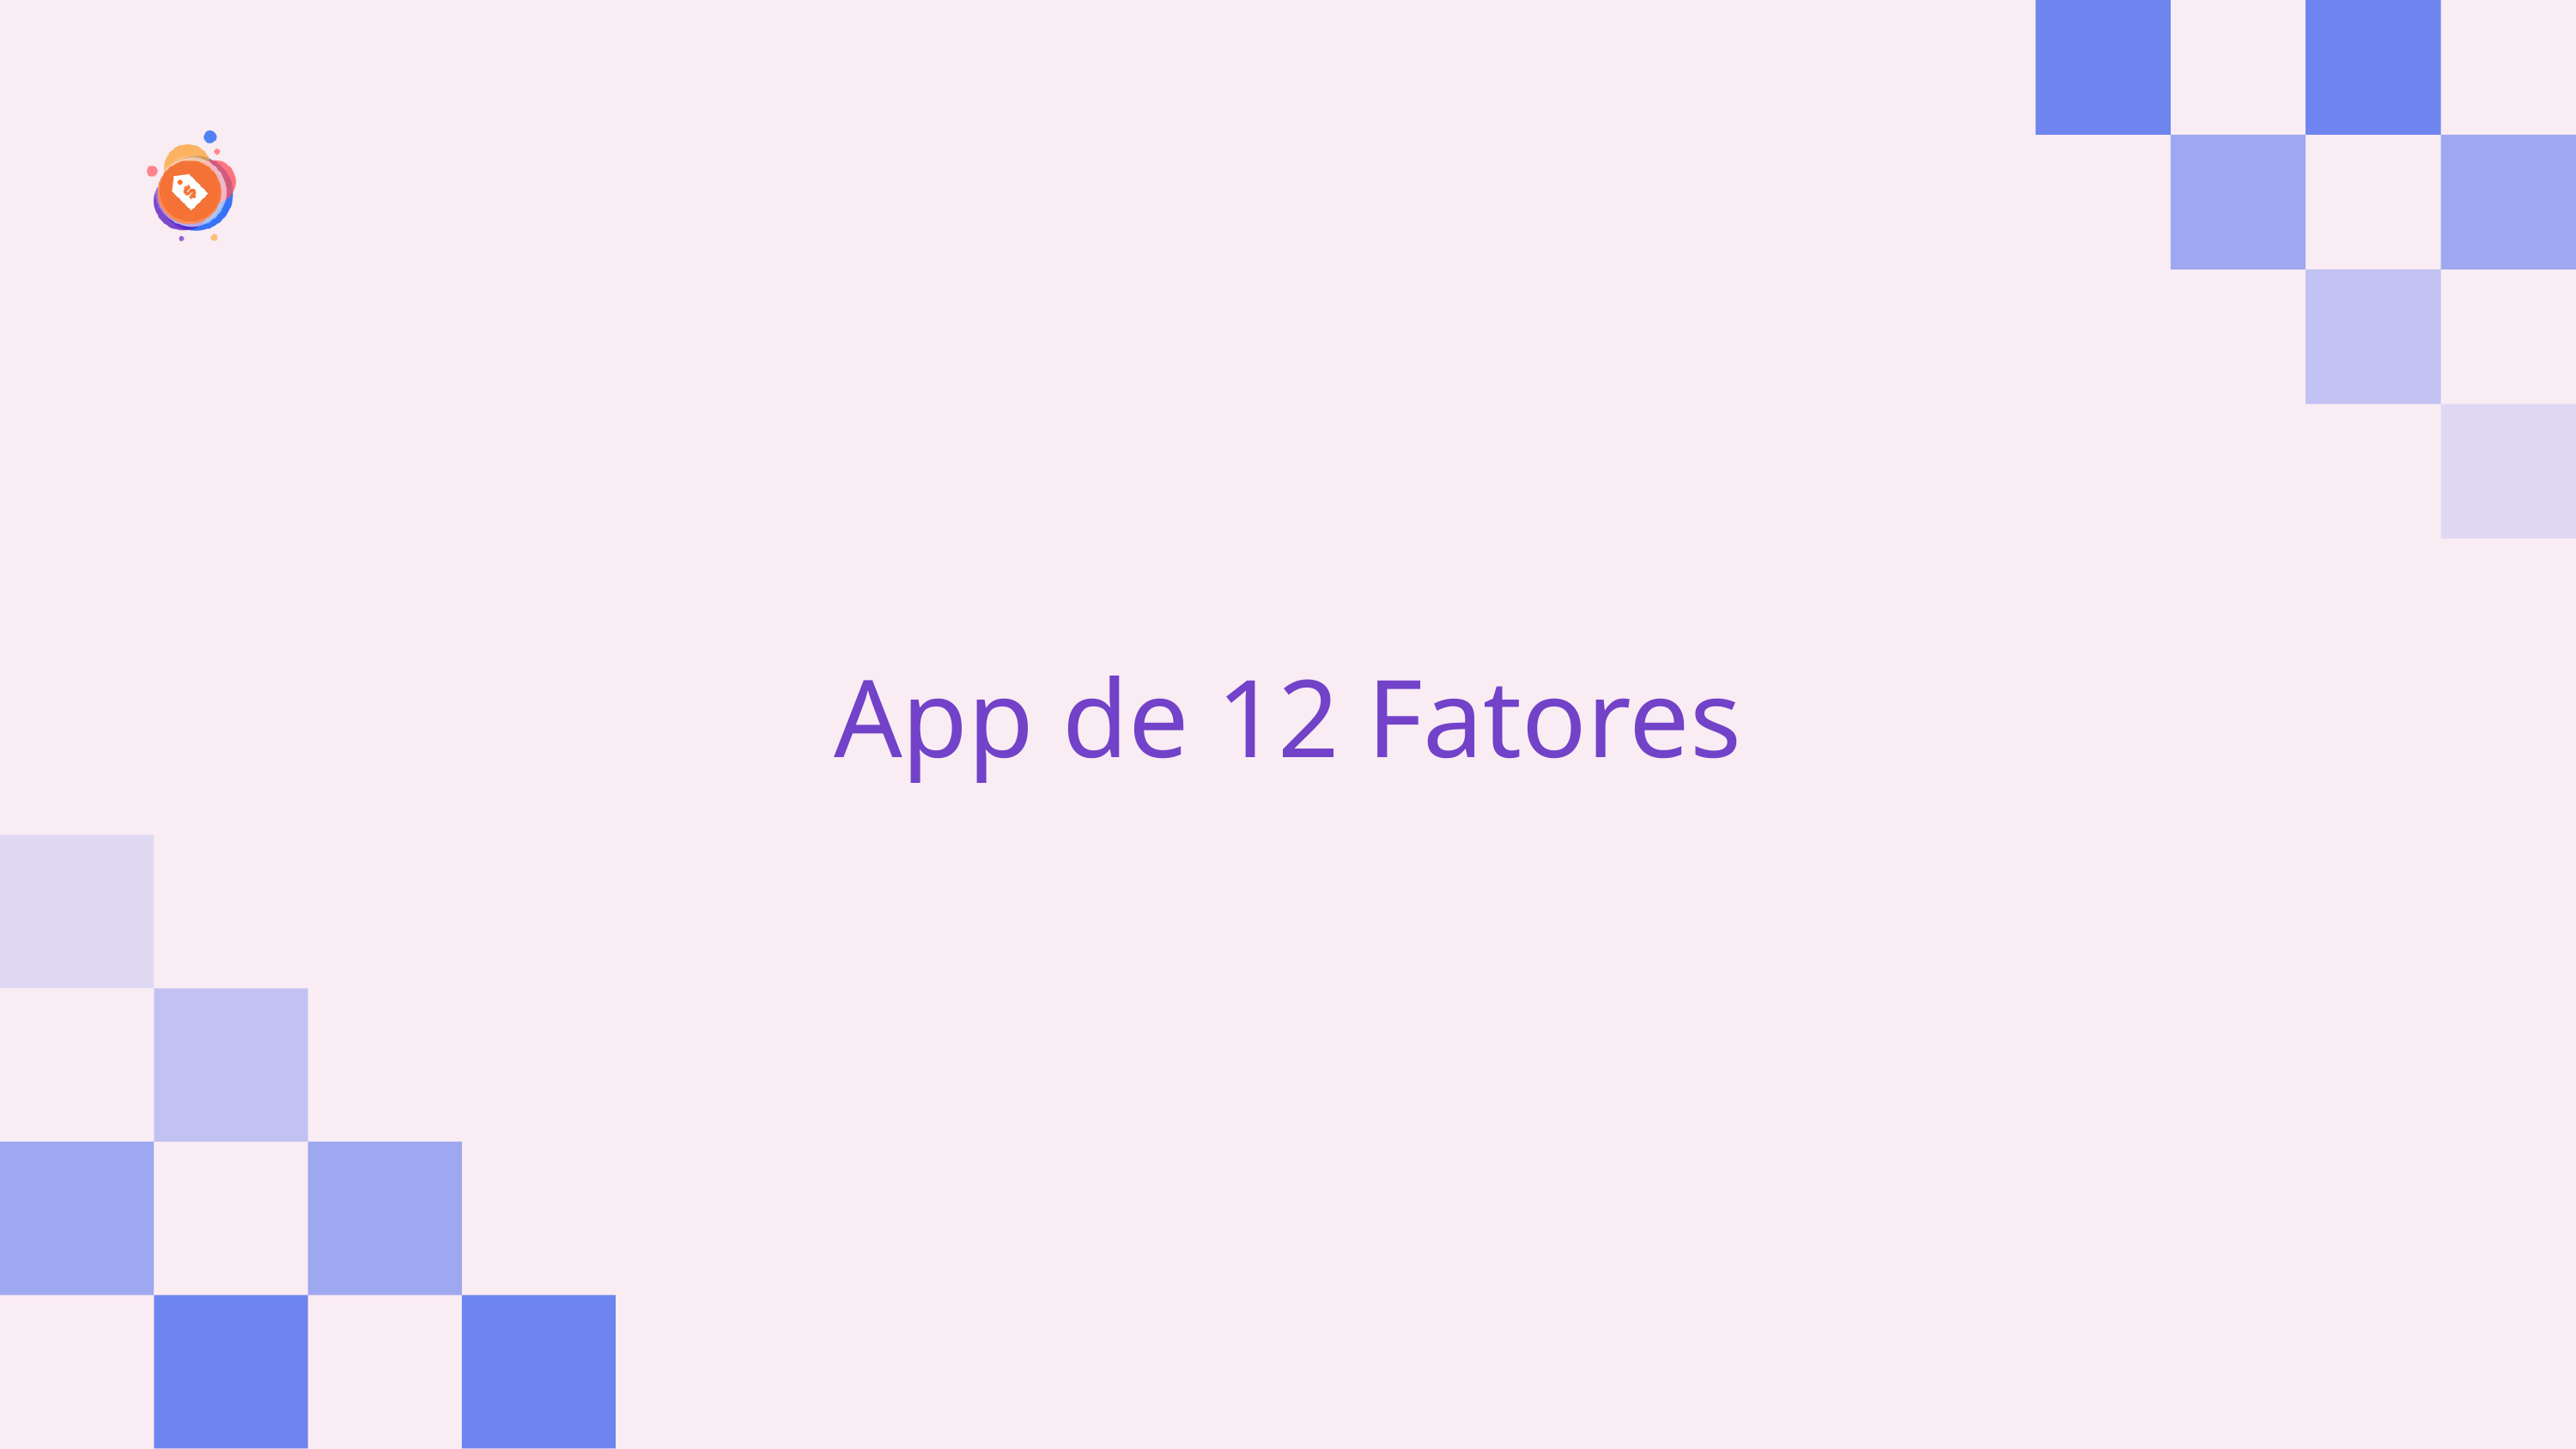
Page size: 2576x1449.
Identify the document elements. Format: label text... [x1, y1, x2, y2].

text_box [2440, 403, 2576, 539]
text_box [2440, 134, 2576, 270]
text_box App de 12 Fatores [582, 650, 1994, 779]
text_box [2306, 269, 2441, 404]
text_box [2306, 0, 2441, 135]
text_box [0, 834, 155, 989]
text_box [0, 1141, 155, 1295]
text_box [137, 119, 248, 250]
text_box [2170, 134, 2306, 270]
text_box [154, 988, 308, 1142]
text_box [307, 1141, 462, 1295]
text_box [2035, 0, 2171, 135]
text_box [461, 1294, 616, 1449]
text_box [154, 1294, 308, 1449]
